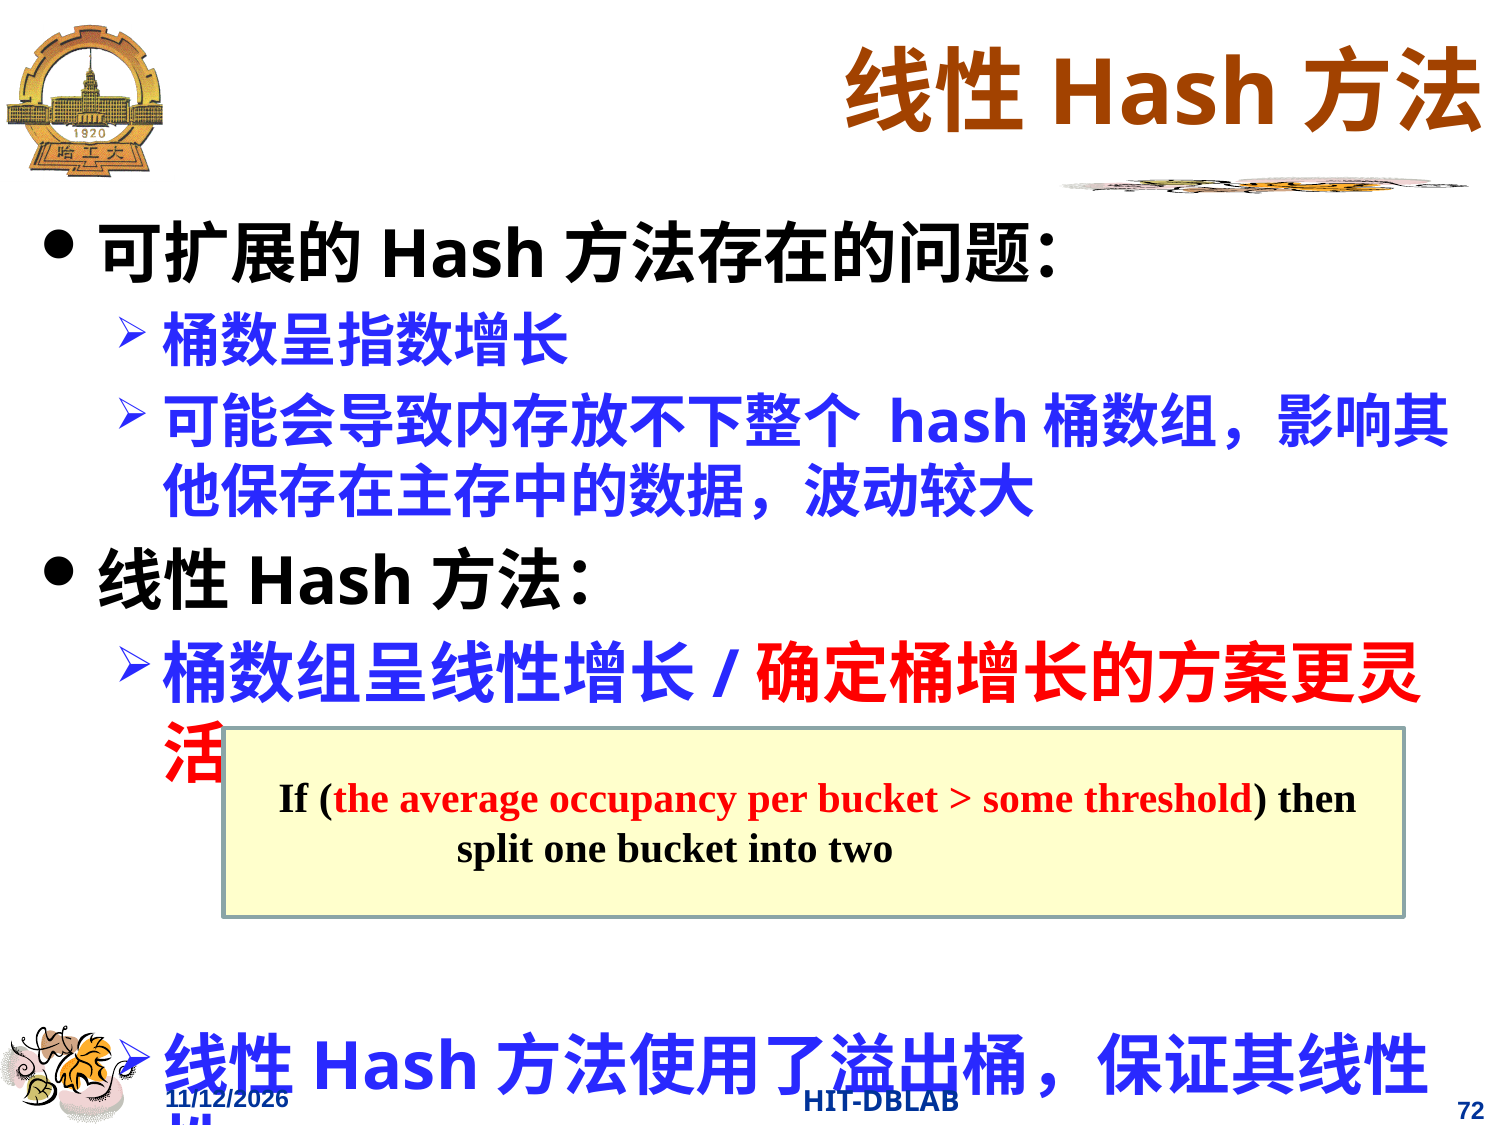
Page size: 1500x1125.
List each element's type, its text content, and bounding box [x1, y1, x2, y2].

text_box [223, 727, 1405, 918]
slide_number 72 [1437, 1087, 1500, 1125]
picture [0, 24, 175, 182]
footer HIT-DBLAB [524, 1074, 1238, 1125]
title 线性Hash方法 [162, 0, 1500, 176]
list 可扩展的Hash方法存在的问题： 桶数呈指数增长 可能会导致内存放不下整个 hash桶数组，影响其他保存在主存中的数据，波动较大 线性Hash方法： 桶数组呈线性增长/确定桶增长的方案更灵活 线性Hash方法使用了溢出桶，保证其线性性 [25, 203, 1485, 947]
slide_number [149, 1074, 413, 1125]
